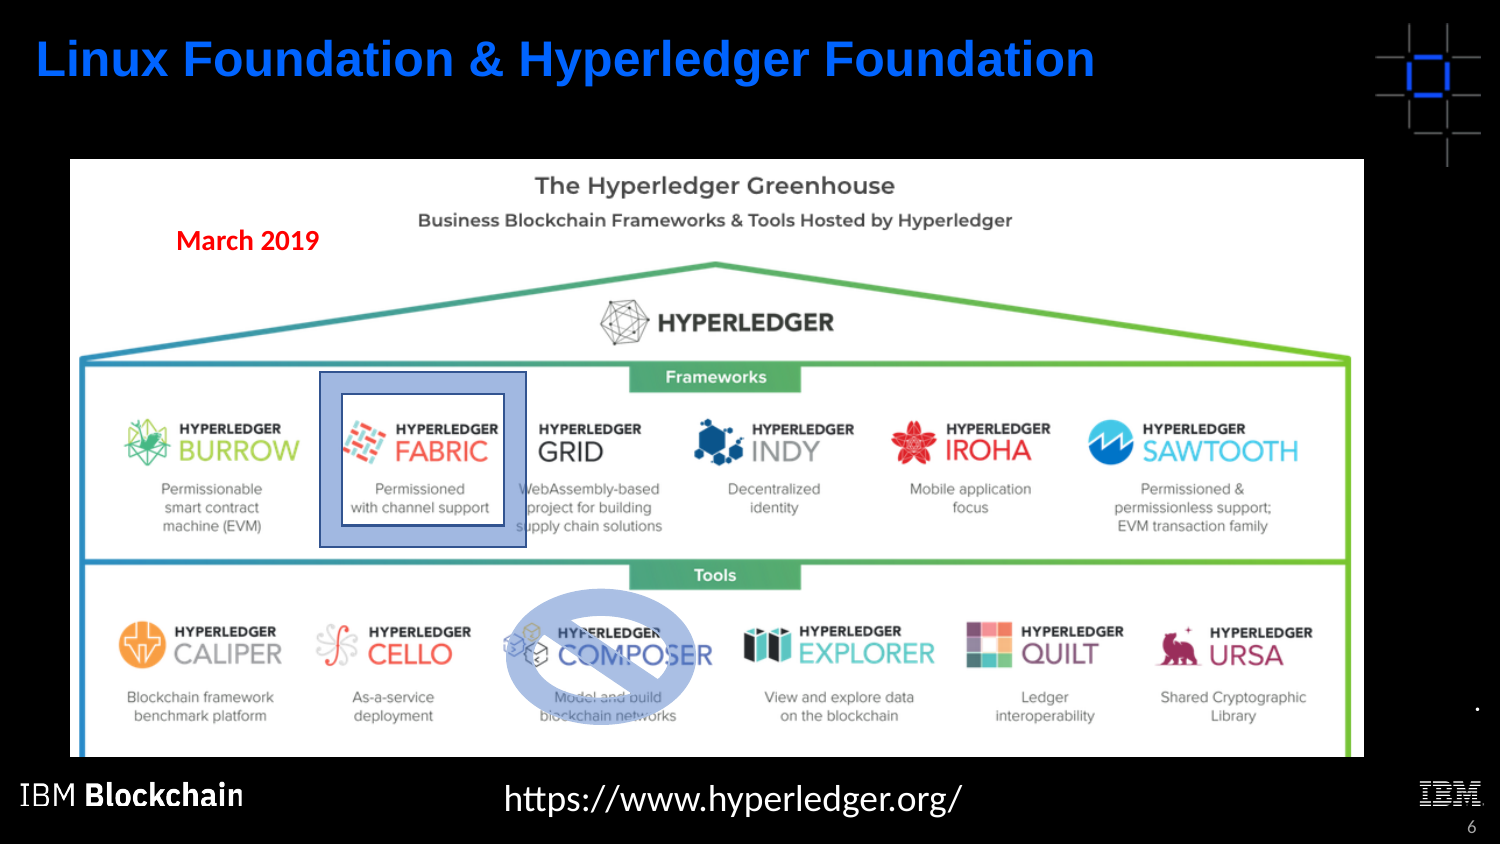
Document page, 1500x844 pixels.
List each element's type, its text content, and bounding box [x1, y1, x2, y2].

text_box https://www.hyperledger.org/ [488, 766, 1099, 826]
picture [70, 159, 1364, 757]
list [1472, 694, 1481, 724]
list Linux Foundation & Hyperledger Foundation [20, 25, 1341, 160]
picture [1376, 24, 1480, 166]
